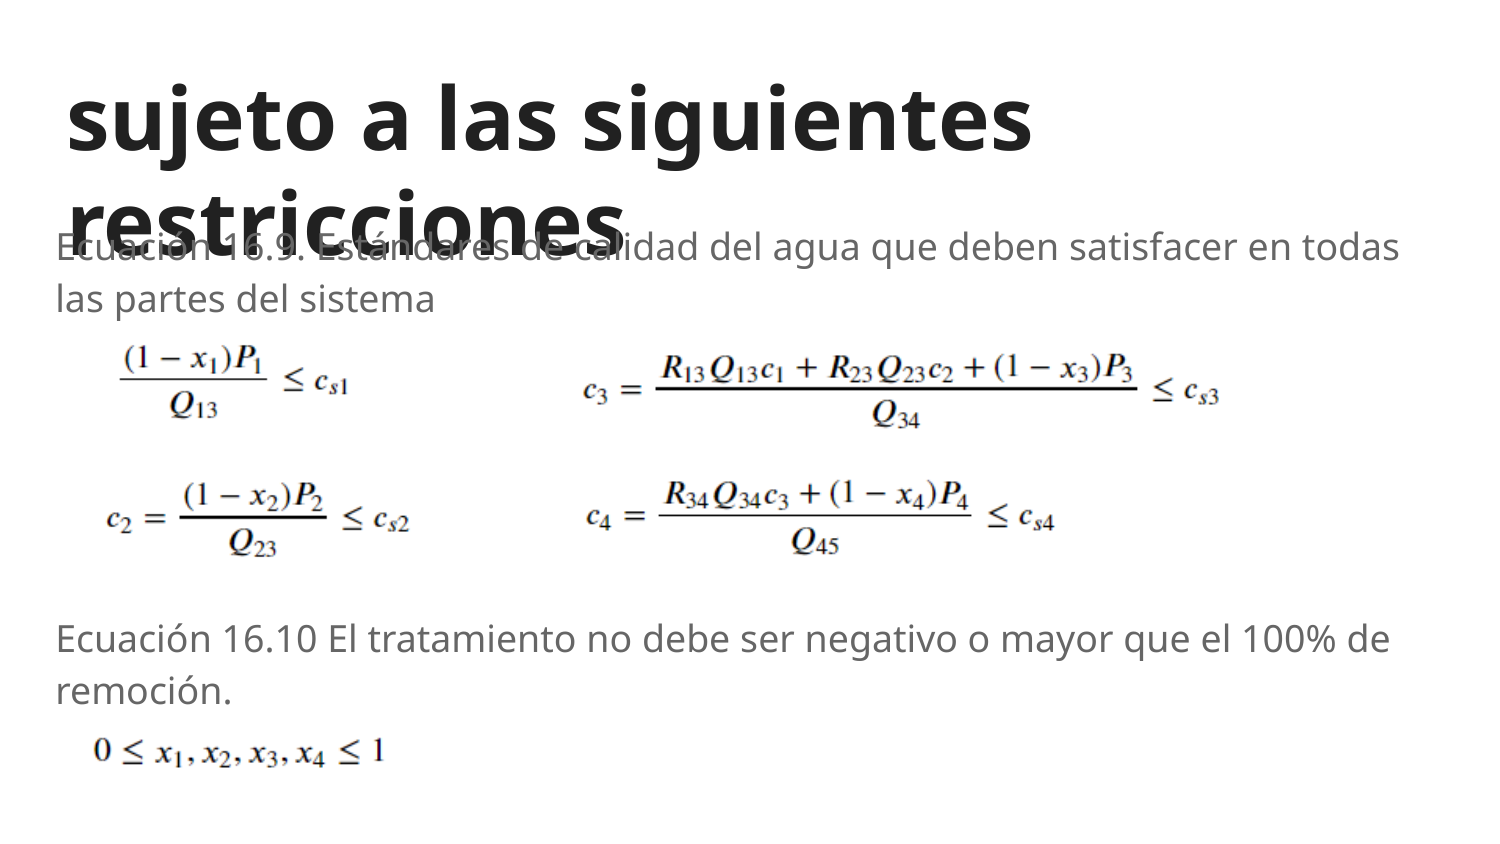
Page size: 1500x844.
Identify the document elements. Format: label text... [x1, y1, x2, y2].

list Ecuación 16.9. Estándares de calidad del agua que deben satisfacer en todas las partes del sistema Ecuación 16.10 El tratamiento no debe ser negativo o mayor que el 100% de remoción. [40, 201, 1464, 750]
picture [67, 717, 405, 794]
picture [67, 475, 454, 576]
picture [59, 325, 413, 445]
title sujeto a las siguientes restricciones [51, 48, 1449, 180]
picture [561, 466, 1104, 567]
picture [561, 332, 1233, 438]
